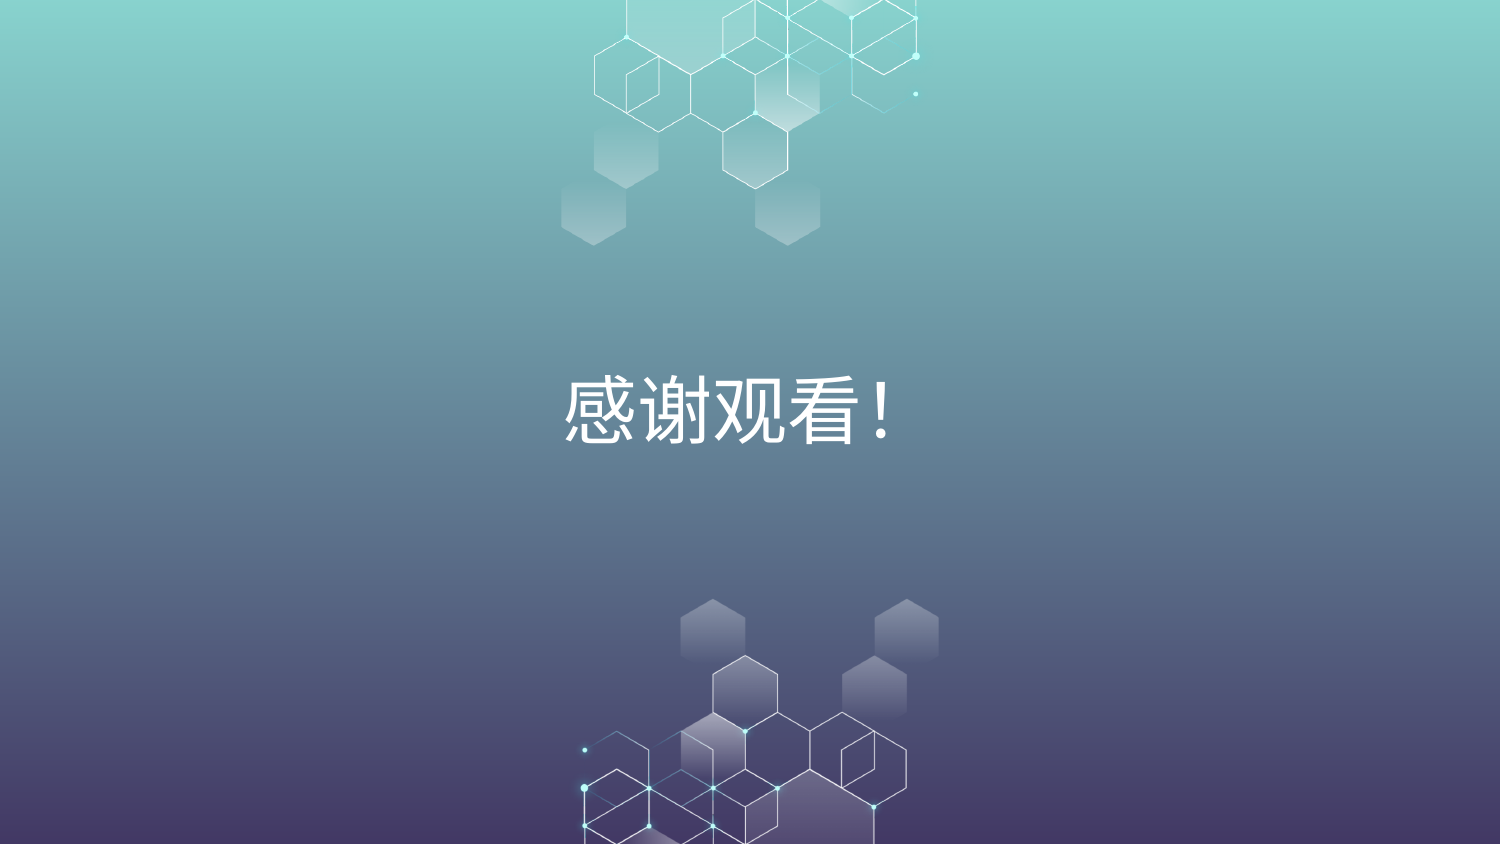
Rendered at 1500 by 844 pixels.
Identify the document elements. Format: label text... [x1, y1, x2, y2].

title 感谢观看！ [387, 331, 1113, 486]
picture [561, 0, 939, 246]
picture [562, 599, 939, 844]
